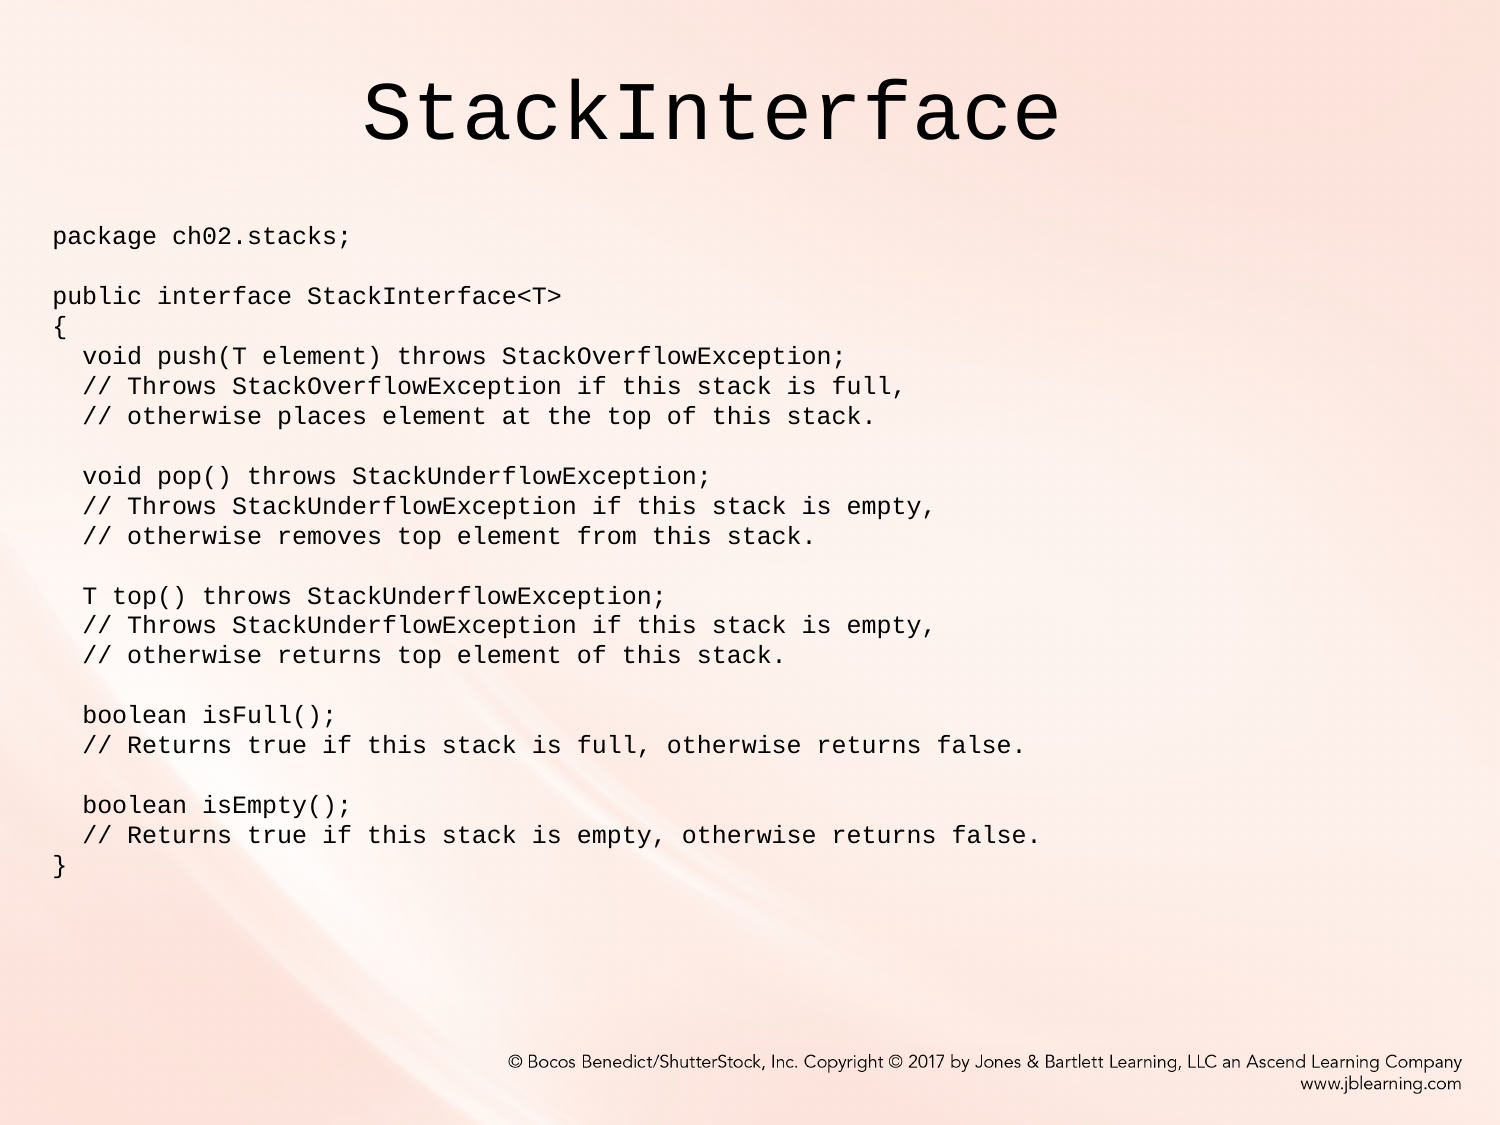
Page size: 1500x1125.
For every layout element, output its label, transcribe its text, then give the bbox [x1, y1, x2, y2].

text_box package ch02.stacks; public interface StackInterface<T> { void push(T element) throws StackOverflowException; // Throws StackOverflowException if this stack is full, // otherwise places element at the top of this stack. void pop() throws StackUnderflowException; // Throws StackUnderflowException if this stack is empty, // otherwise removes top element from this stack. T top() throws StackUnderflowException; // Throws StackUnderflowException if this stack is empty, // otherwise returns top element of this stack. boolean isFull(); // Returns true if this stack is full, otherwise returns false. boolean isEmpty(); // Returns true if this stack is empty, otherwise returns false. } [37, 212, 1338, 886]
title StackInterface [37, 50, 1388, 163]
picture [0, 0, 1500, 1125]
